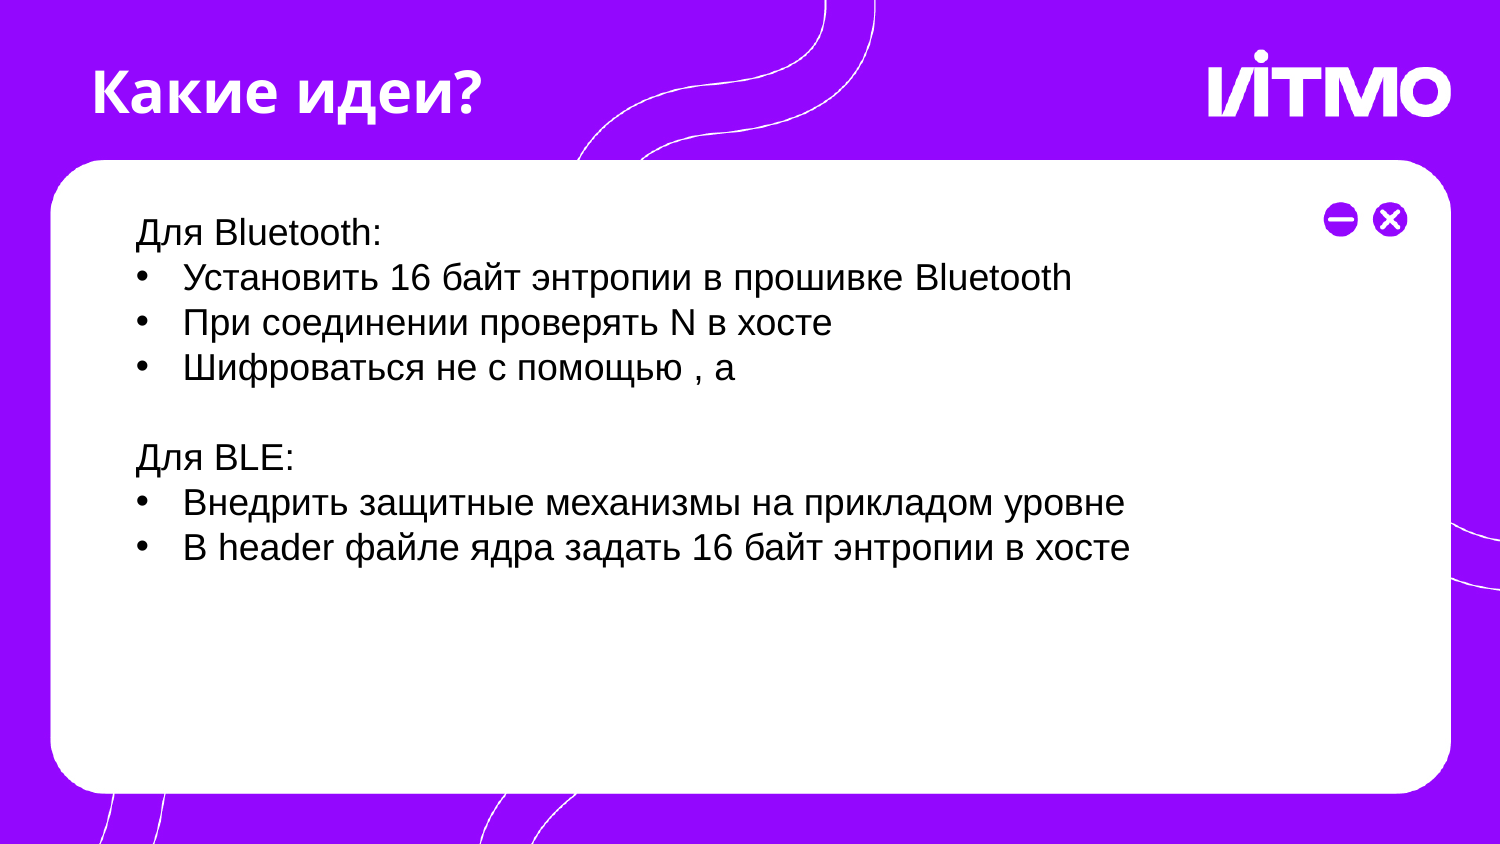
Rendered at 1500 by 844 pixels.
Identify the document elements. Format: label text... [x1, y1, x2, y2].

picture [0, 0, 1500, 844]
title Какие идеи? [75, 46, 1195, 133]
